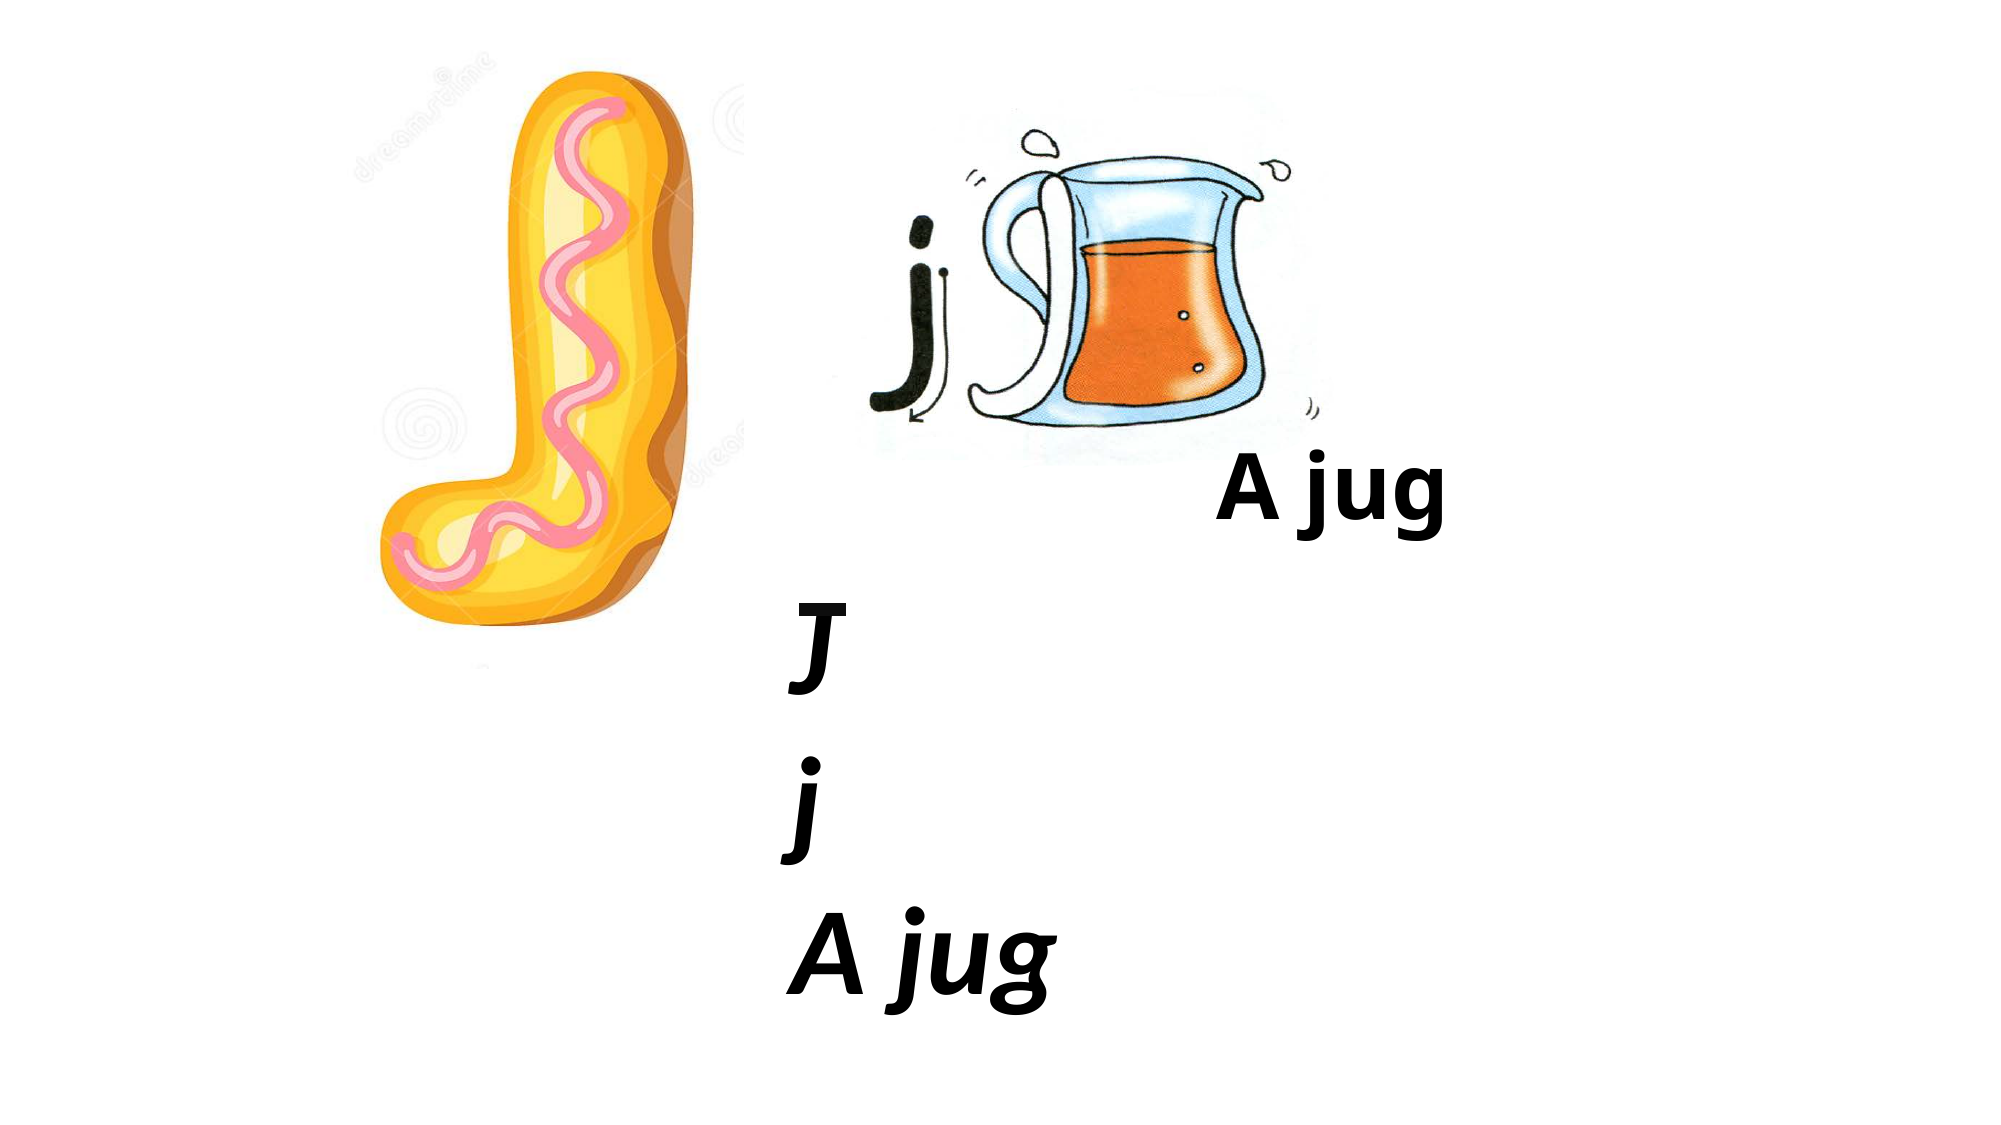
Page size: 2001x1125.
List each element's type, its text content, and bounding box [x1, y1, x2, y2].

text_box A jug [1201, 420, 1465, 546]
text_box J j A jug [775, 562, 1272, 1028]
picture [326, 42, 745, 669]
picture [810, 78, 1352, 468]
